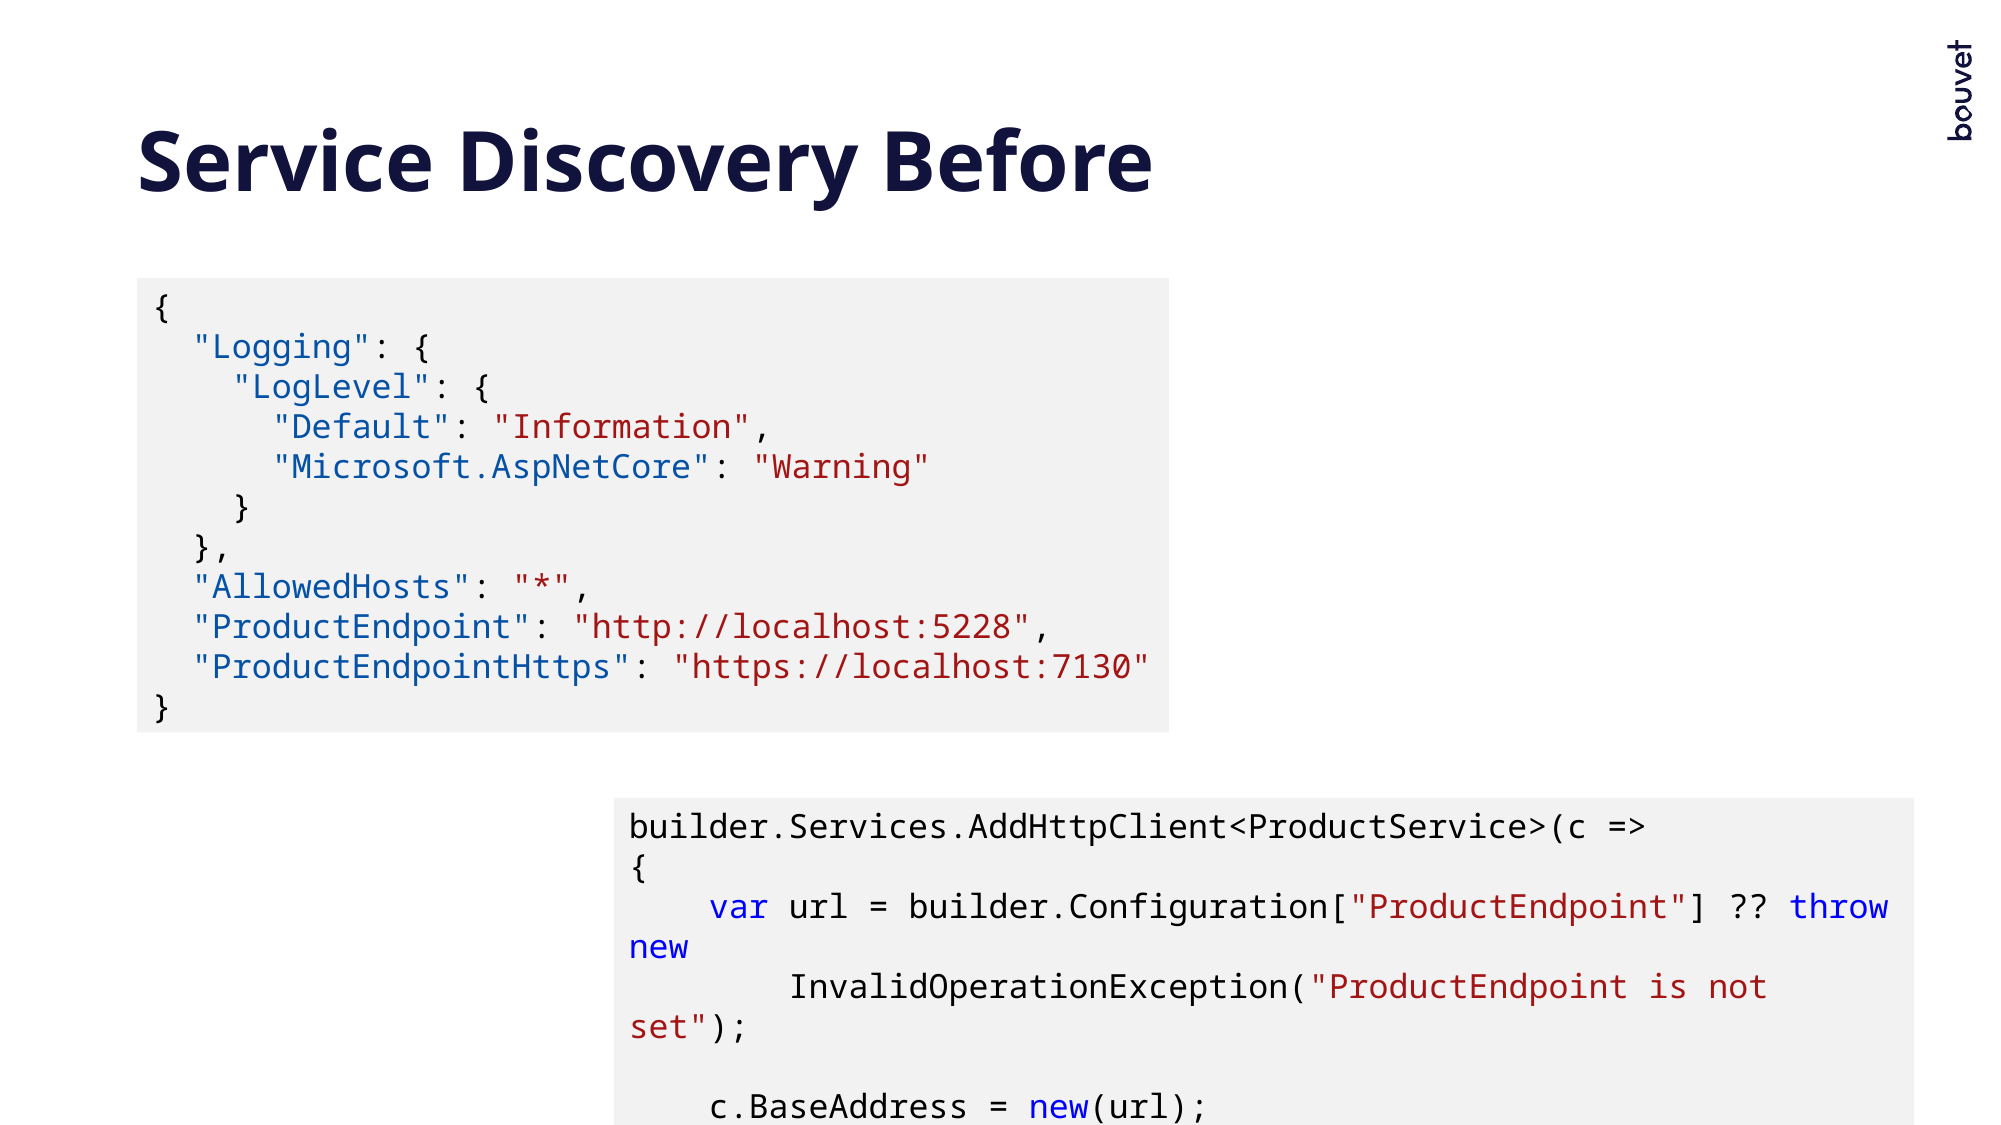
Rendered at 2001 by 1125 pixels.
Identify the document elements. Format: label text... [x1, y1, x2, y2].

text_box builder.Services.AddHttpClient<ProductService>(c => { var url = builder.Configuration["ProductEndpoint"] ?? throw new InvalidOperationException("ProductEndpoint is not set"); c.BaseAddress = new(url); }); [613, 797, 1915, 1125]
title Service Discovery Before [137, 119, 1863, 314]
text_box { "Logging": { "LogLevel": { "Default": "Information", "Microsoft.AspNetCore": "Warning" } }, "AllowedHosts": "*", "ProductEndpoint": "http://localhost:5228", "ProductEndpointHttps": "https://localhost:7130" } [136, 278, 1169, 733]
